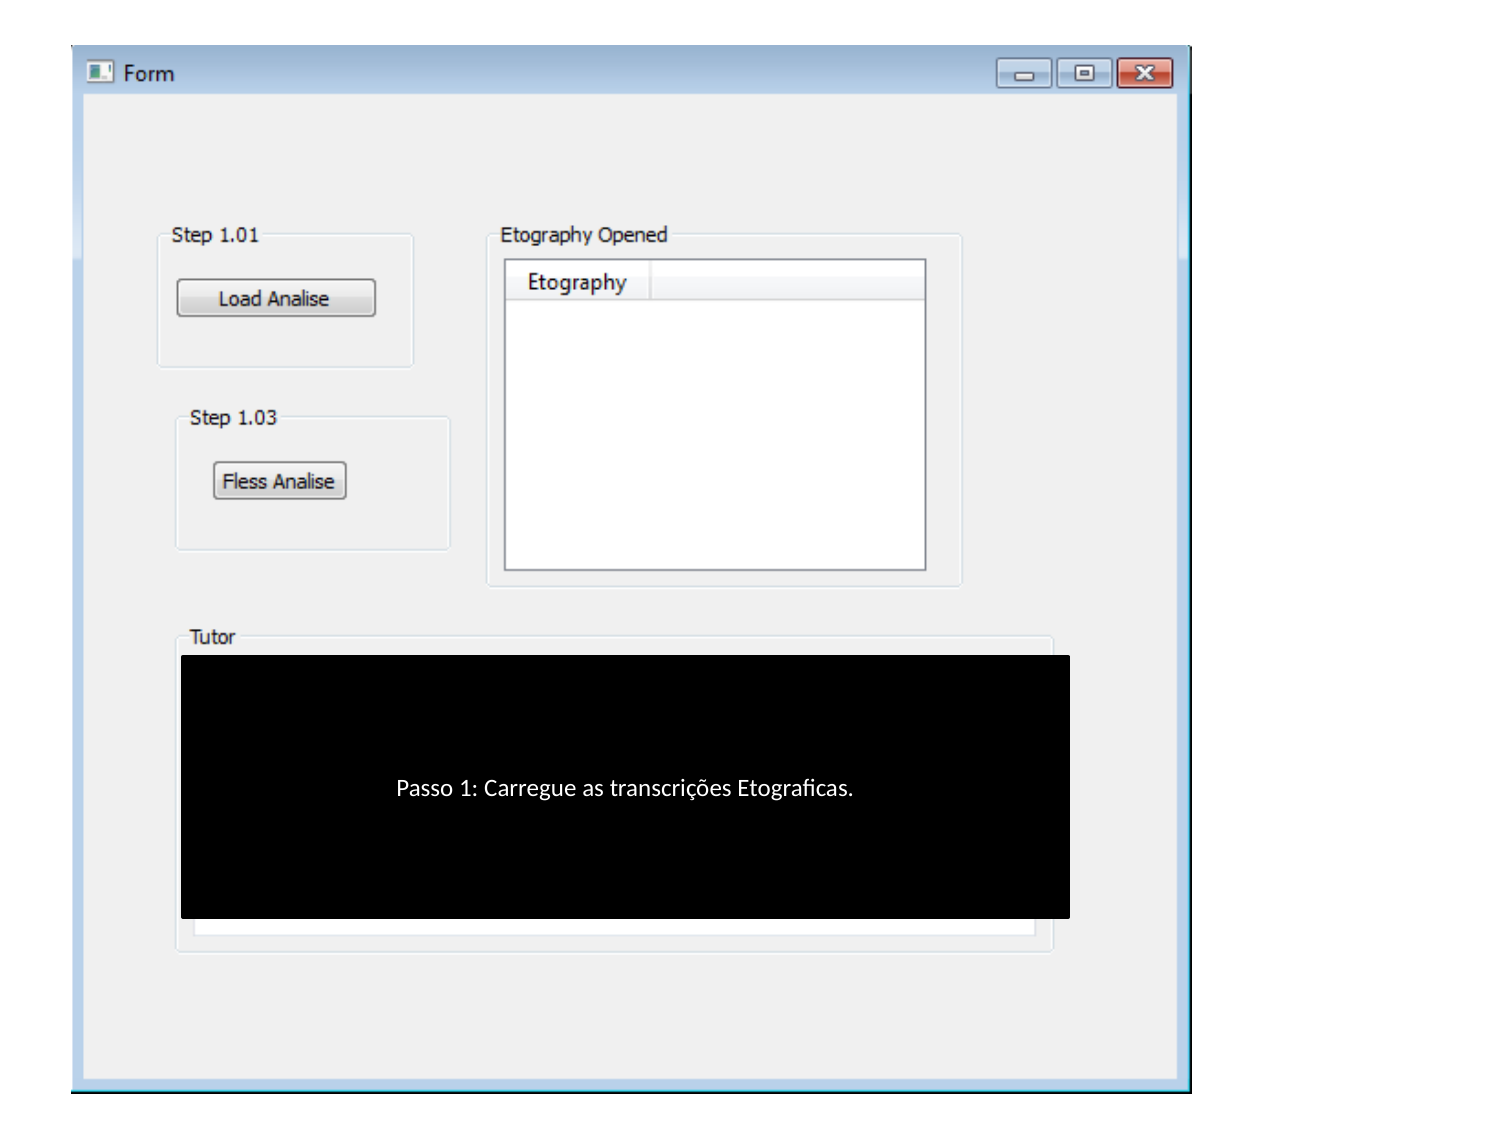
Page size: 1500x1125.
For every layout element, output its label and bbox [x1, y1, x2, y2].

list [71, 44, 1193, 1095]
